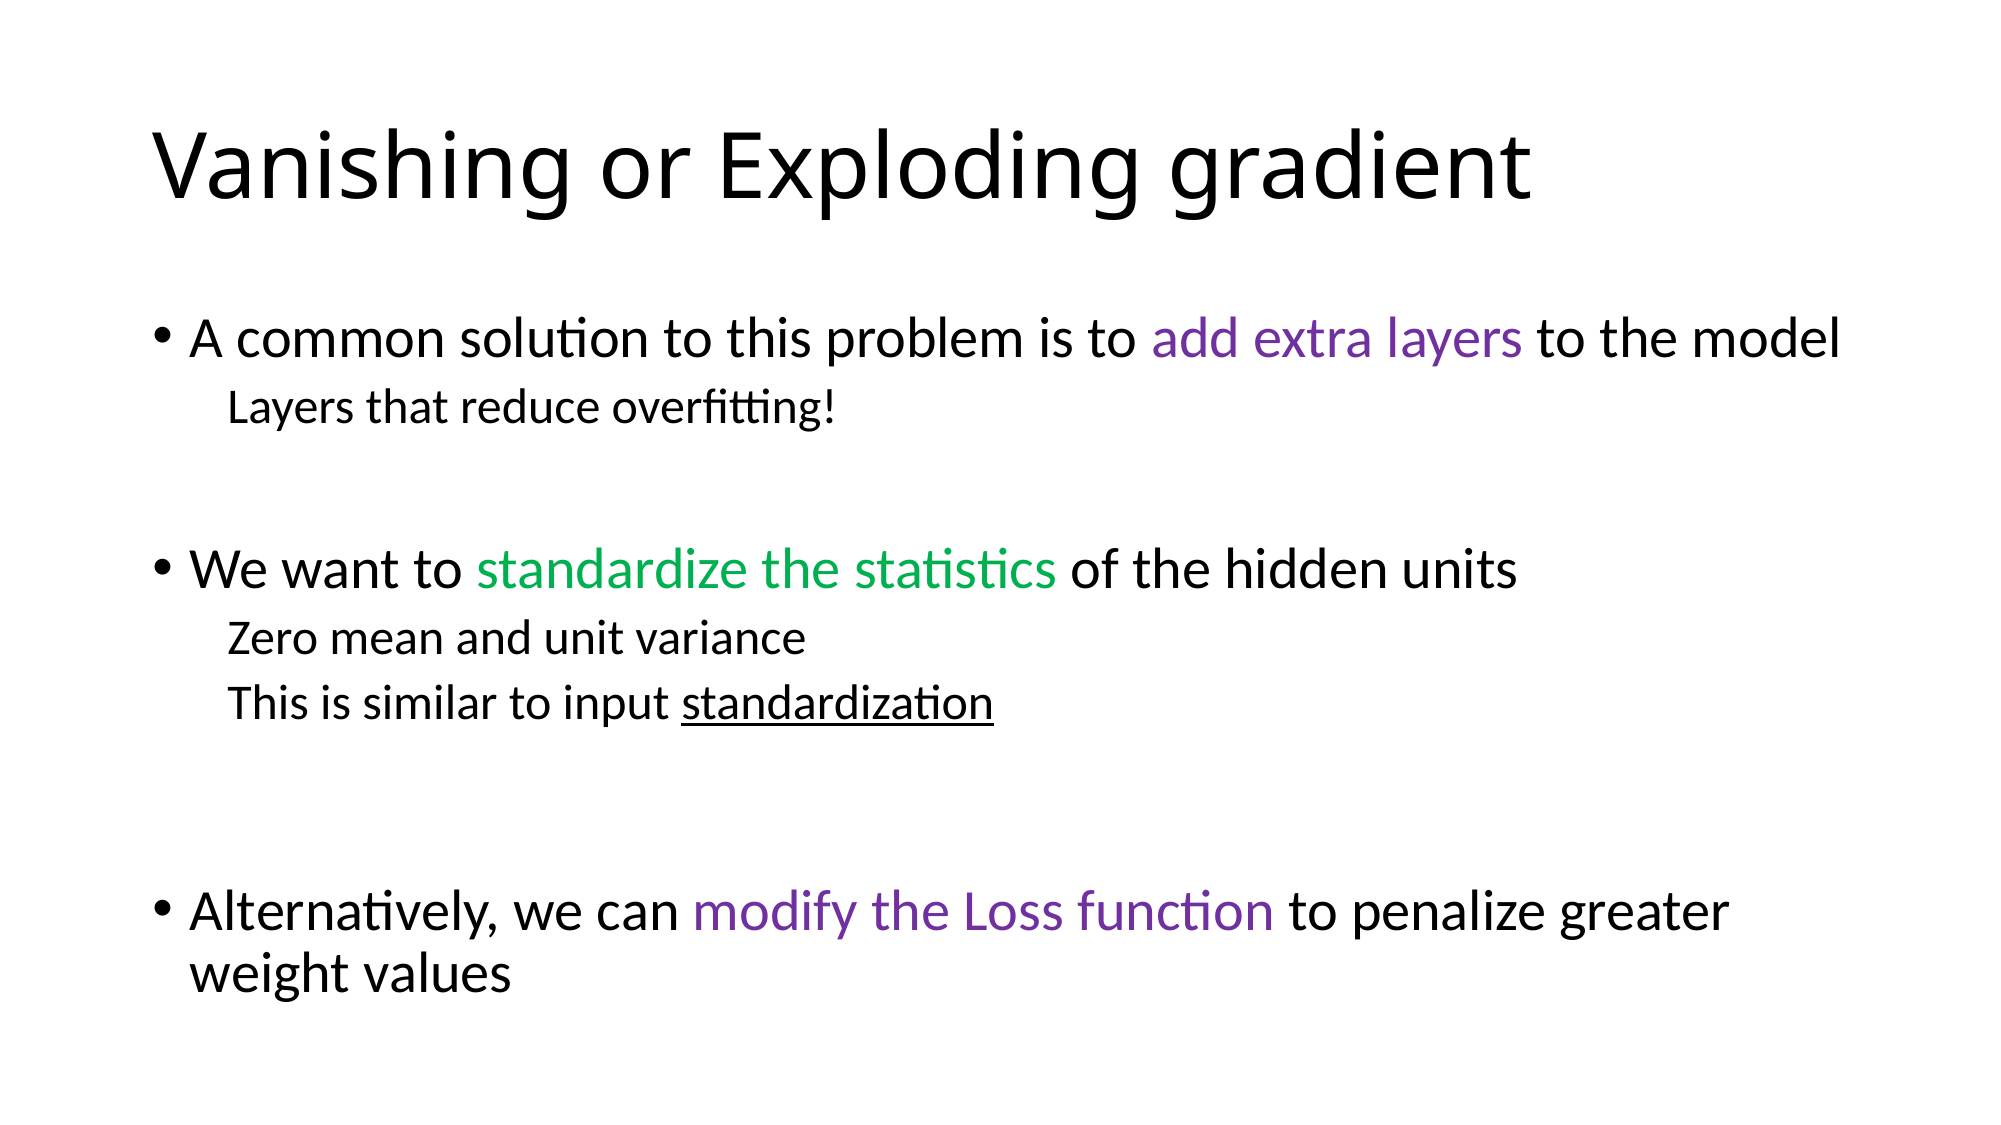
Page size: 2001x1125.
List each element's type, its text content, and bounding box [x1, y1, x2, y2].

title Vanishing or Exploding gradient [137, 59, 1863, 278]
list A common solution to this problem is to add extra layers to the model Layers that reduce overfitting! We want to standardize the statistics of the hidden units Zero mean and unit variance This is similar to input standardization Alternatively, we can modify the Loss function to penalize greater weight values [137, 299, 1863, 1014]
